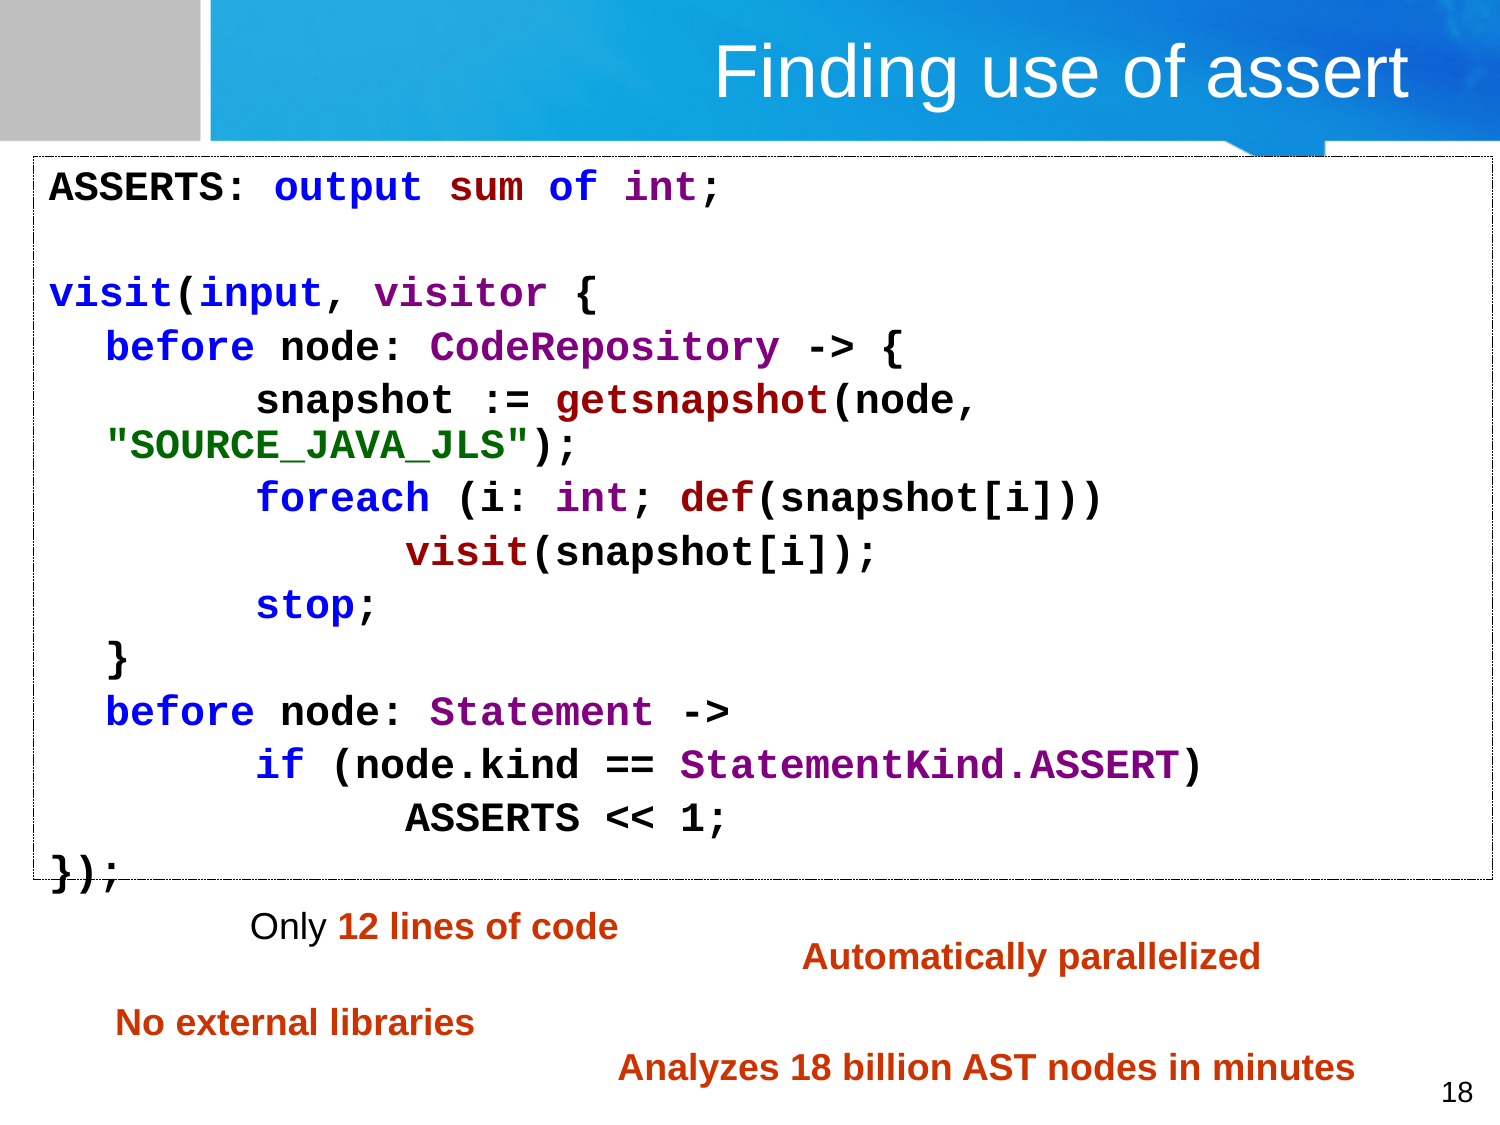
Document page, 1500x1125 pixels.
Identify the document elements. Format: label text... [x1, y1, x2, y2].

text_box Finding use of assert [74, 1, 1425, 134]
text_box Analyzes 18 billion AST nodes in minutes [602, 1035, 1372, 1095]
picture [0, 0, 1500, 1125]
list ASSERTS: output sum of int; visit(input, visitor { before node: CodeRepository -> { snapshot := getsnapshot(node, "SOURCE_JAVA_JLS"); foreach (i: int; def(snapshot[i])) visit(snapshot[i]); stop; } before node: Statement -> if (node.kind == StatementKind.ASSERT) ASSERTS << 1; }); [33, 156, 1493, 880]
text_box Automatically parallelized [786, 924, 1278, 985]
text_box No external libraries [100, 990, 491, 1051]
text_box Only 12 lines of code [235, 894, 635, 955]
slide_number 18 [1138, 1038, 1489, 1117]
